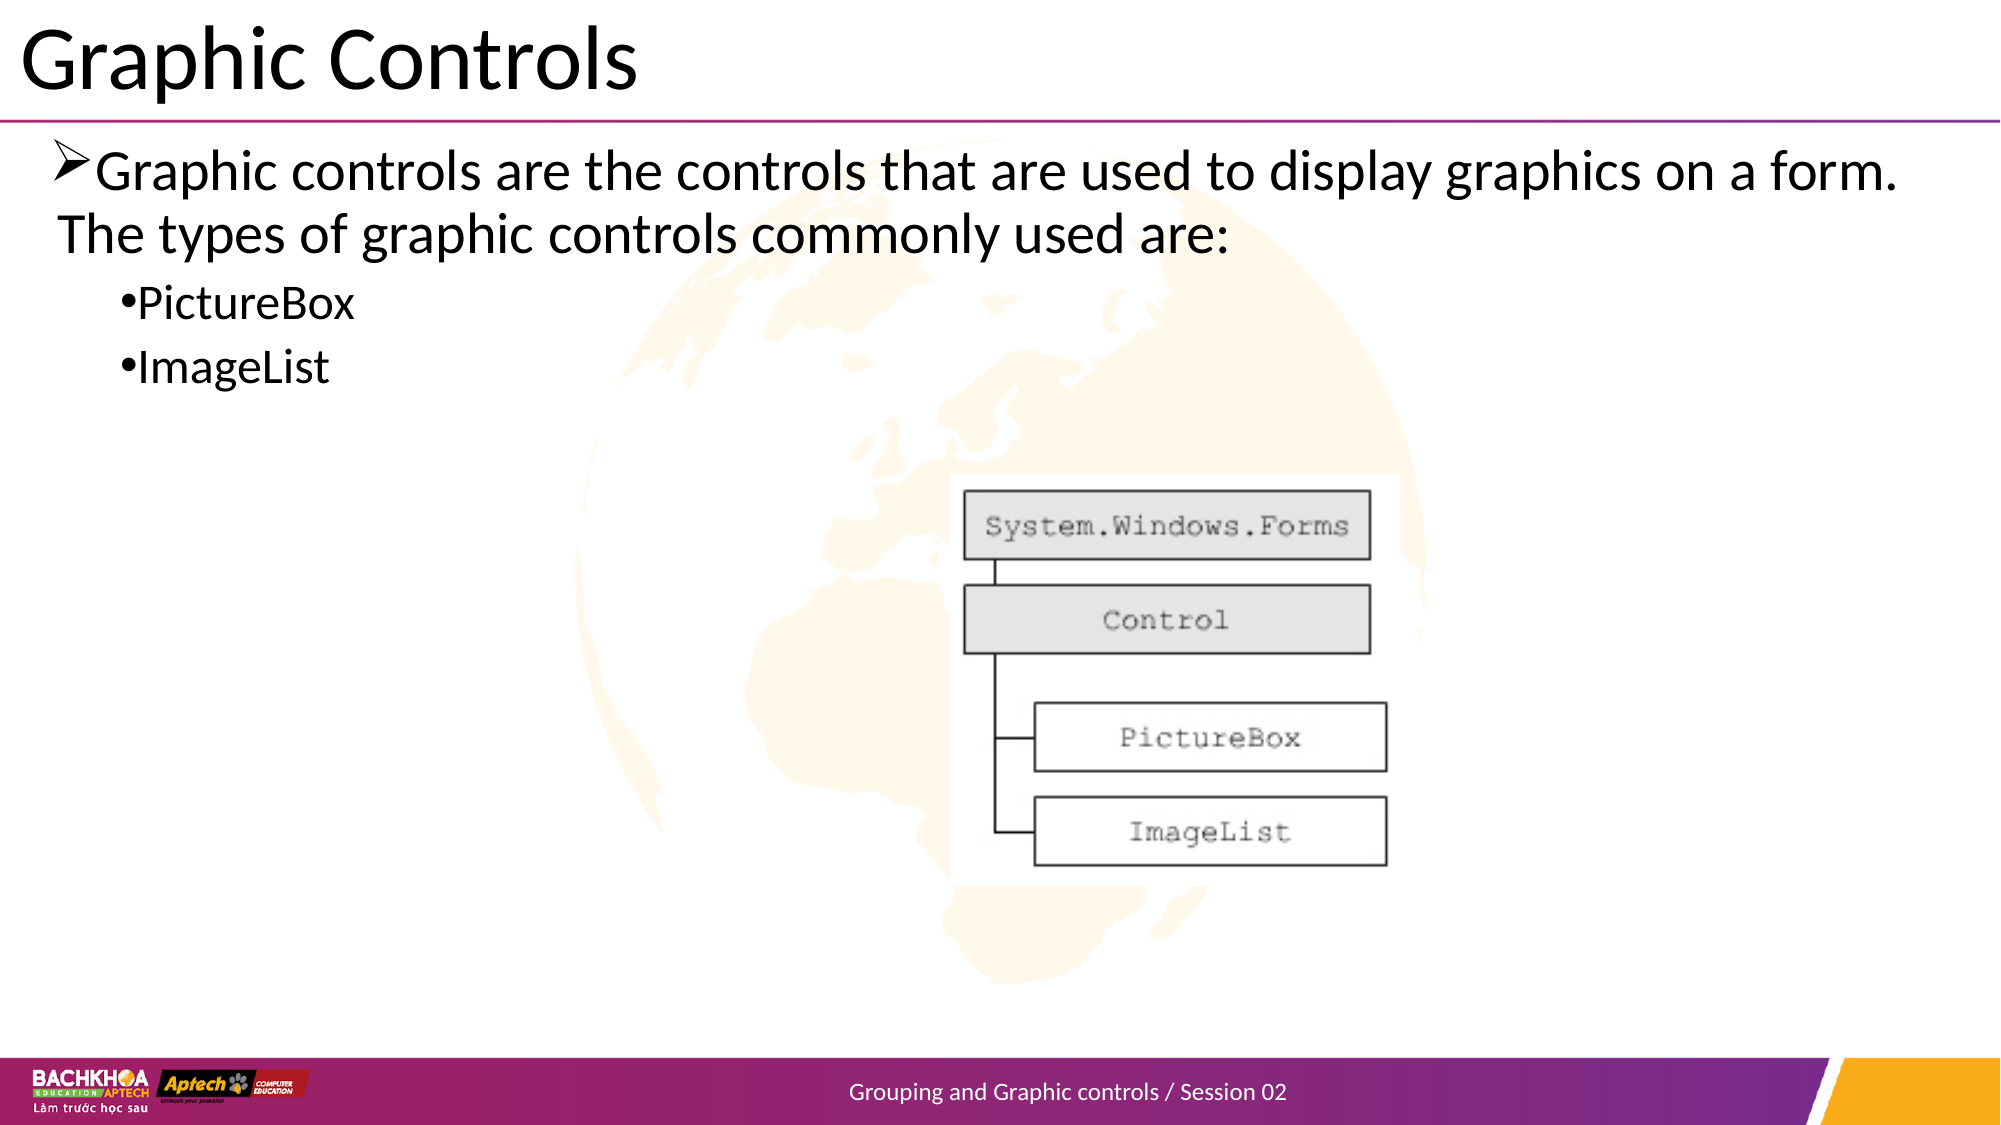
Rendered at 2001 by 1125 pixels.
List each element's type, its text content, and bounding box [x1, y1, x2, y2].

footer Grouping and Graphic controls / Session 02 [324, 1060, 1813, 1120]
picture [0, 0, 2001, 1125]
list Graphic controls are the controls that are used to display graphics on a form. The types of graphic controls commonly used are: PictureBox ImageList [5, 125, 1993, 1014]
title Graphic Controls [5, 3, 1993, 116]
